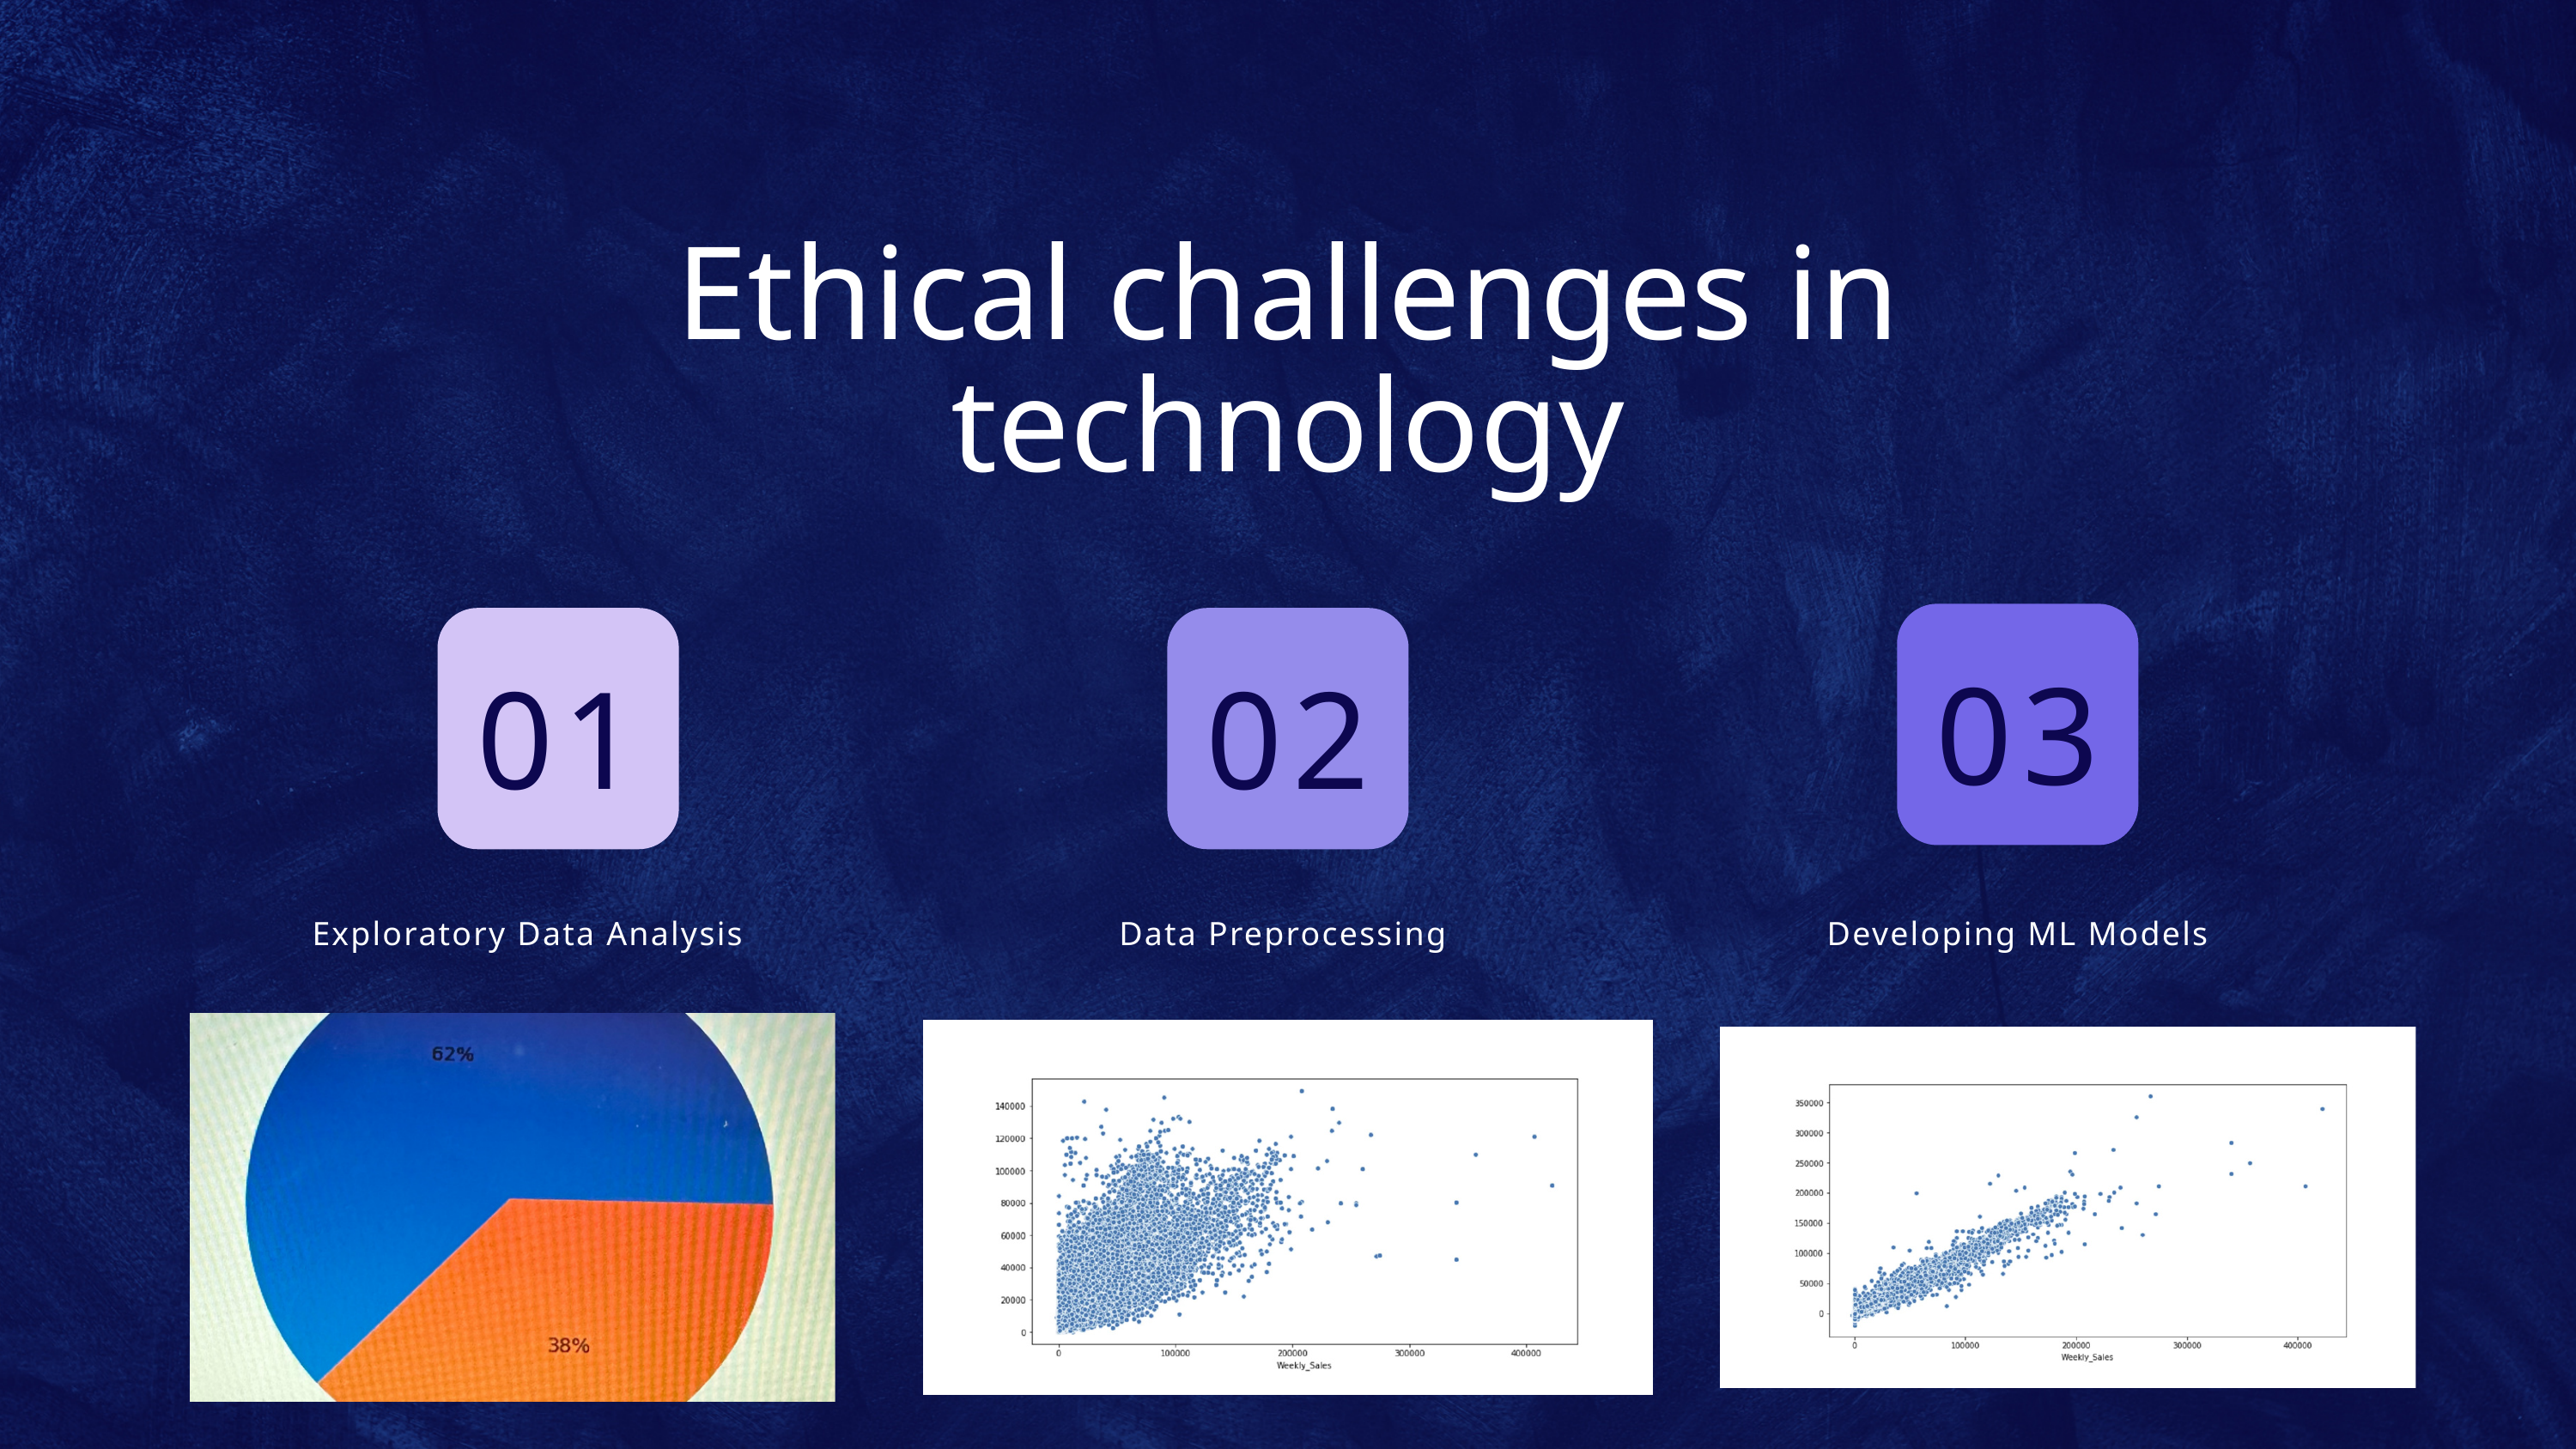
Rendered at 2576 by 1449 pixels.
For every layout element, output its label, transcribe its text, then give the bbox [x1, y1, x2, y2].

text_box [1896, 603, 2139, 846]
text_box Ethical challenges in technology [650, 232, 1926, 498]
text_box Data Preprocessing [990, 911, 1586, 952]
text_box [1720, 1027, 2416, 1388]
text_box [923, 1020, 1653, 1395]
text_box [0, 0, 2576, 1449]
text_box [1167, 607, 1409, 850]
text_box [437, 607, 679, 850]
text_box Exploratory Data Analysis [312, 911, 908, 952]
text_box Developing ML Models [1720, 911, 2316, 952]
text_box [190, 1013, 835, 1402]
